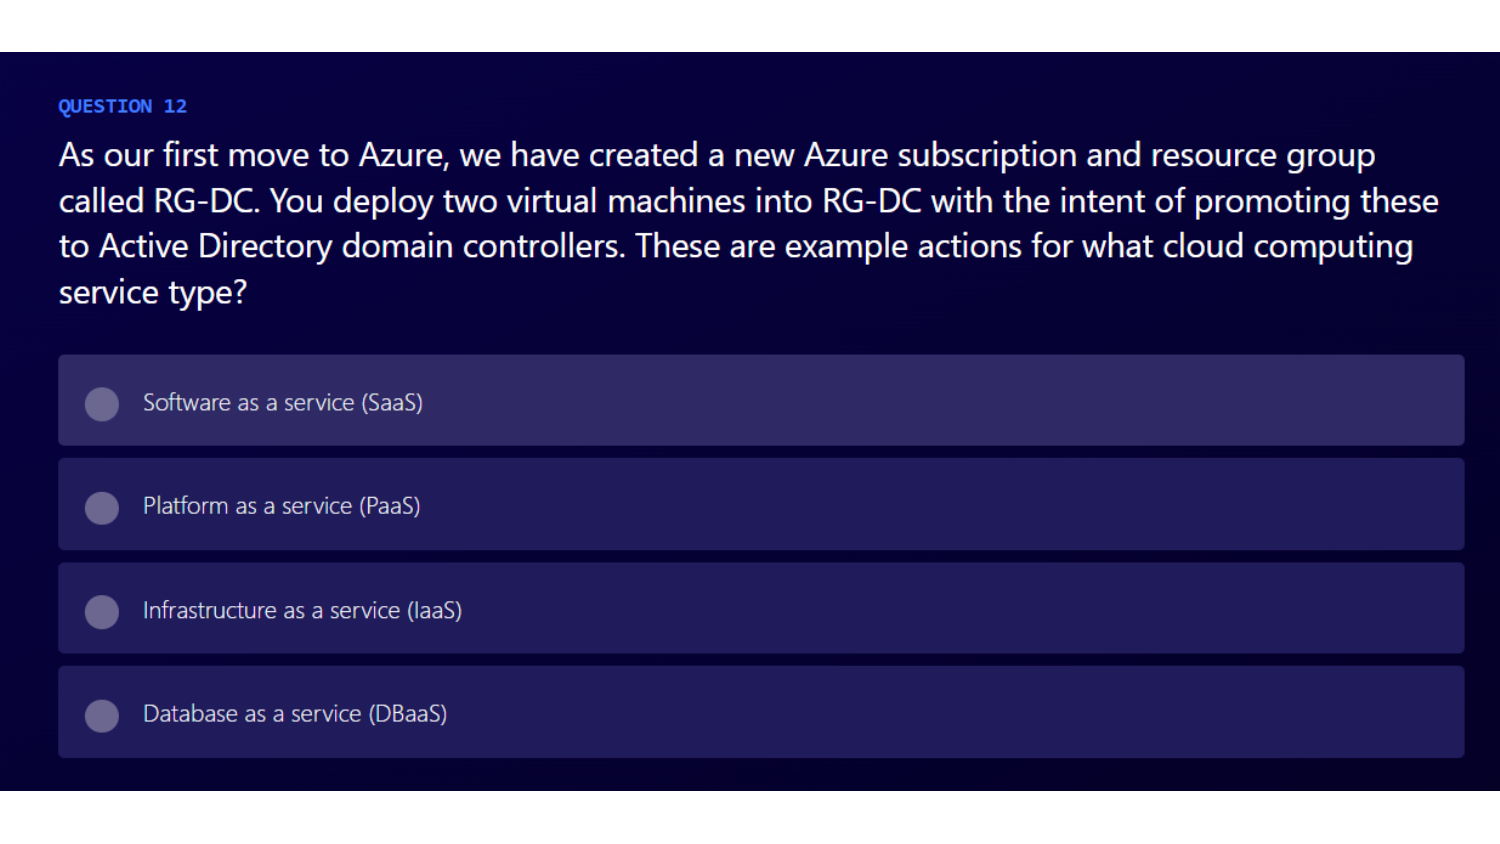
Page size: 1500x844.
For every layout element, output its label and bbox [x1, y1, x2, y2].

picture [0, 52, 1500, 792]
